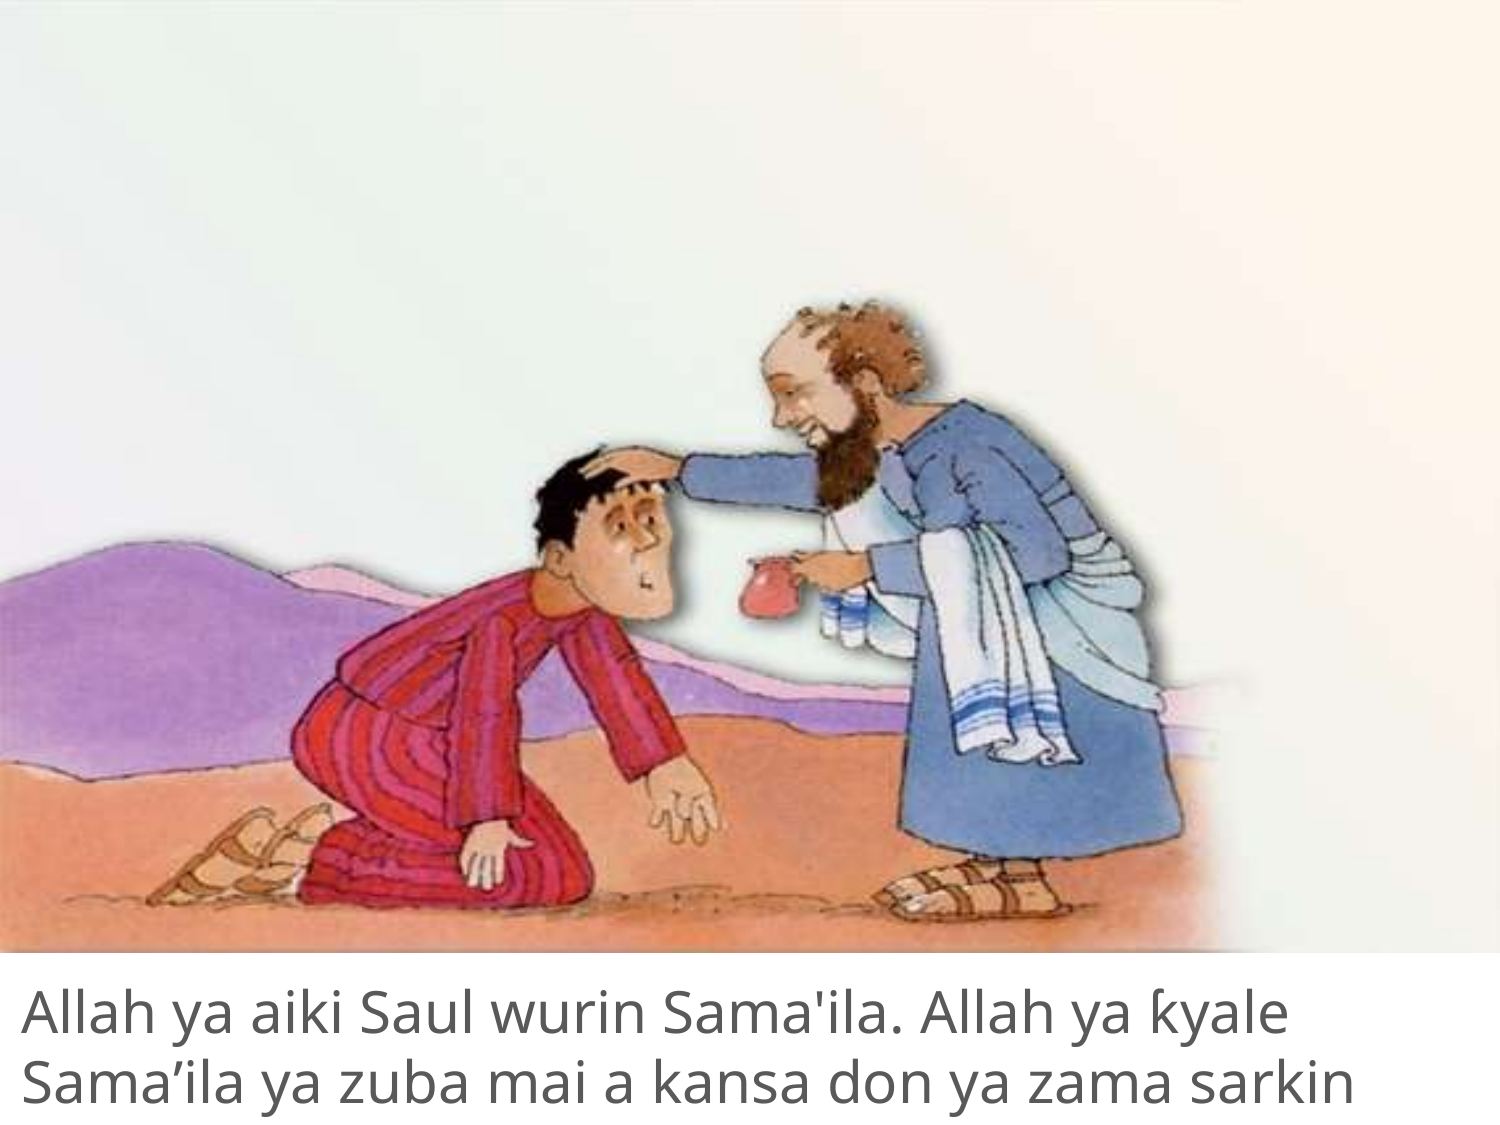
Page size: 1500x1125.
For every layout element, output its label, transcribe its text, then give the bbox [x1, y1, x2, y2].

picture [0, 0, 1500, 953]
text_box Allah ya aiki Saul wurin Sama'ila. Allah ya ƙyale Sama’ila ya zuba mai a kansa don ya zama sarkin Isra’ila. [7, 967, 1493, 1125]
